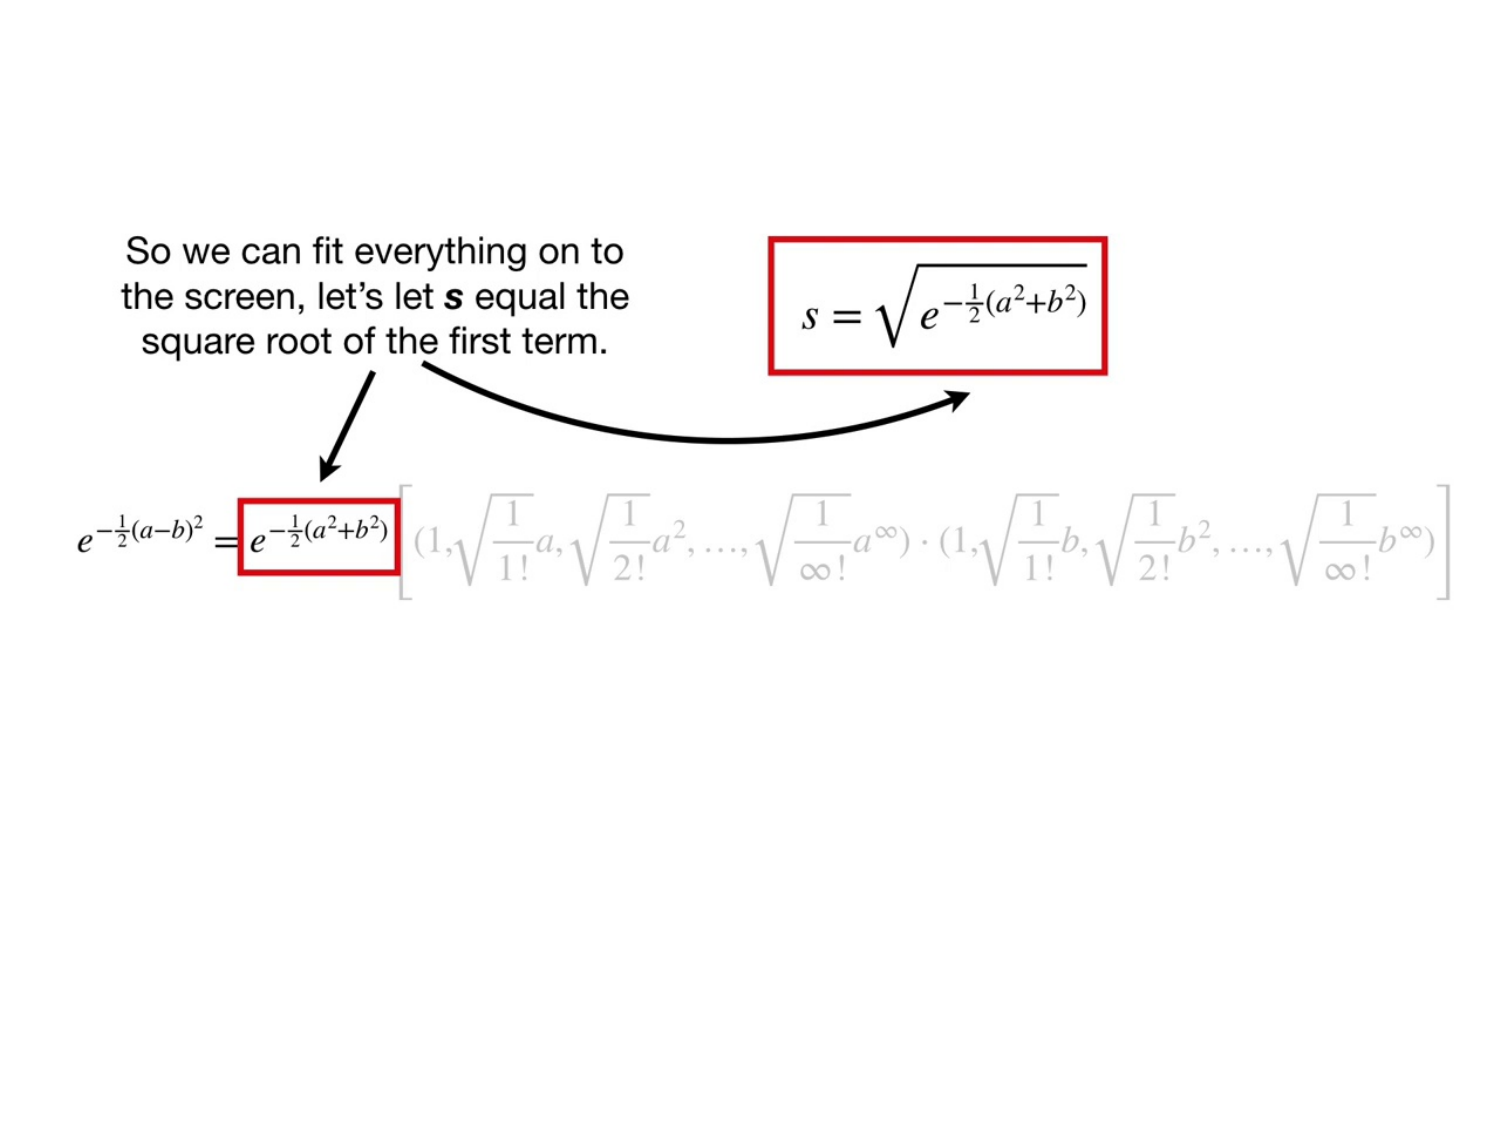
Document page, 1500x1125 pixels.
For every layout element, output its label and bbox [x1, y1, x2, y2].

picture [0, 140, 1500, 985]
